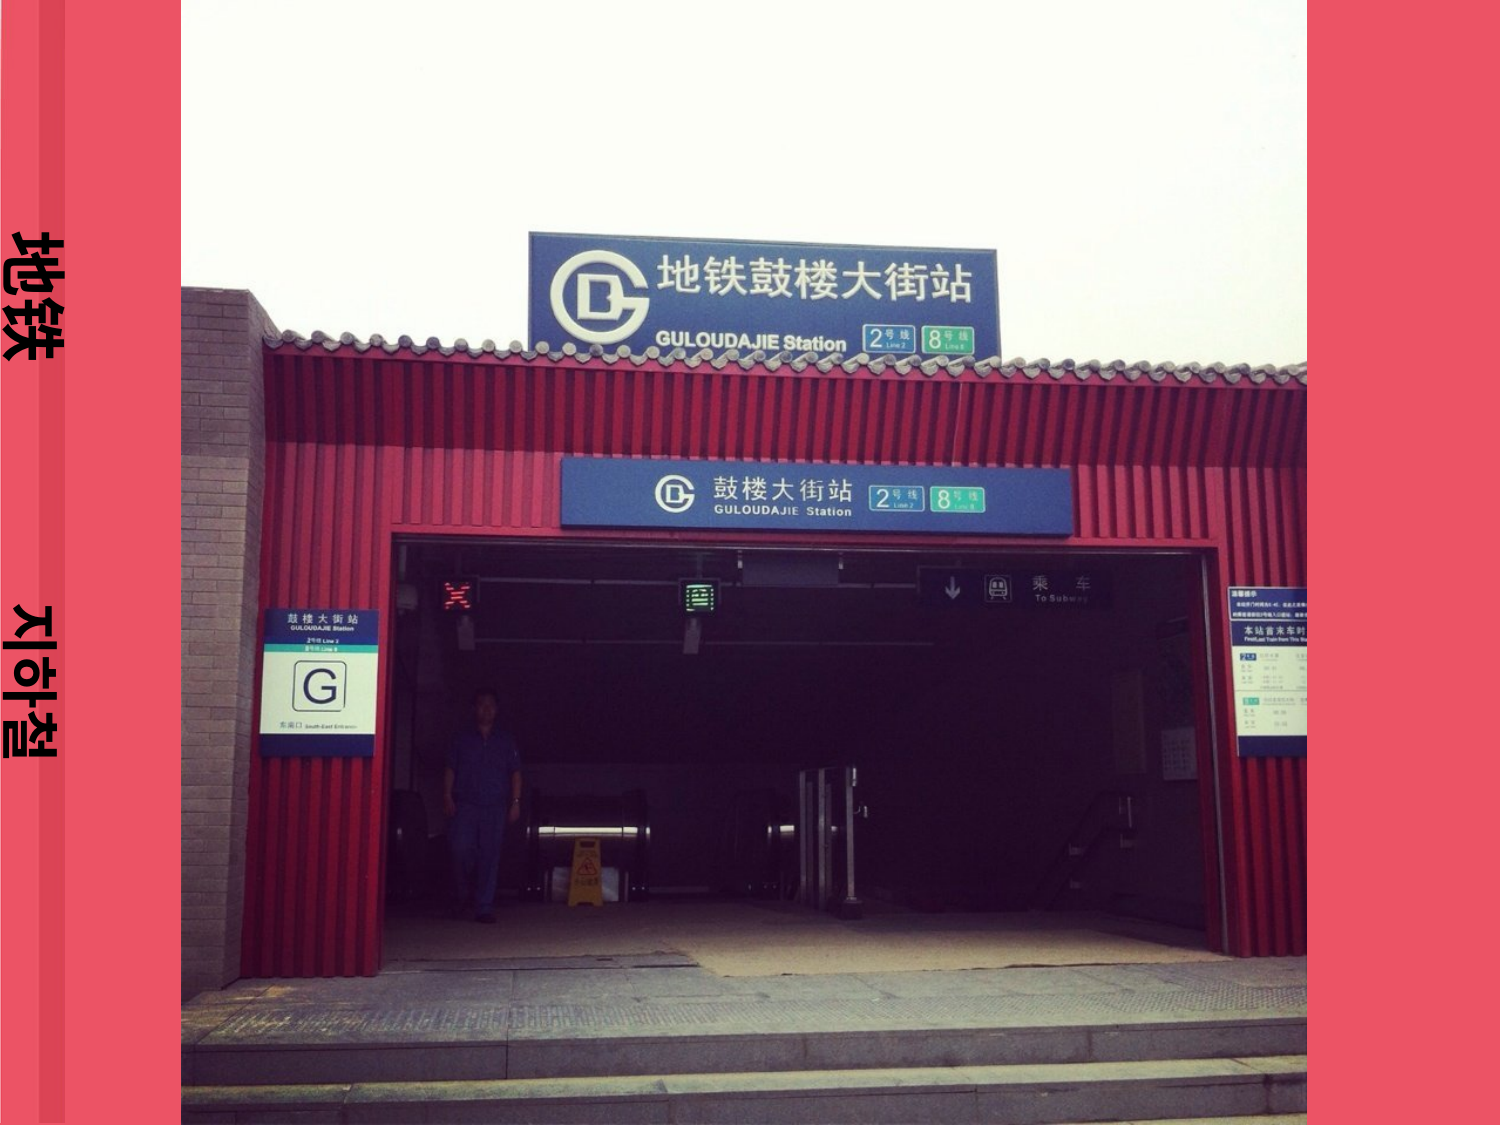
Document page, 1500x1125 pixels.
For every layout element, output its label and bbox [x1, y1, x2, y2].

picture [181, 0, 1307, 1125]
text_box [0, 0, 65, 1123]
